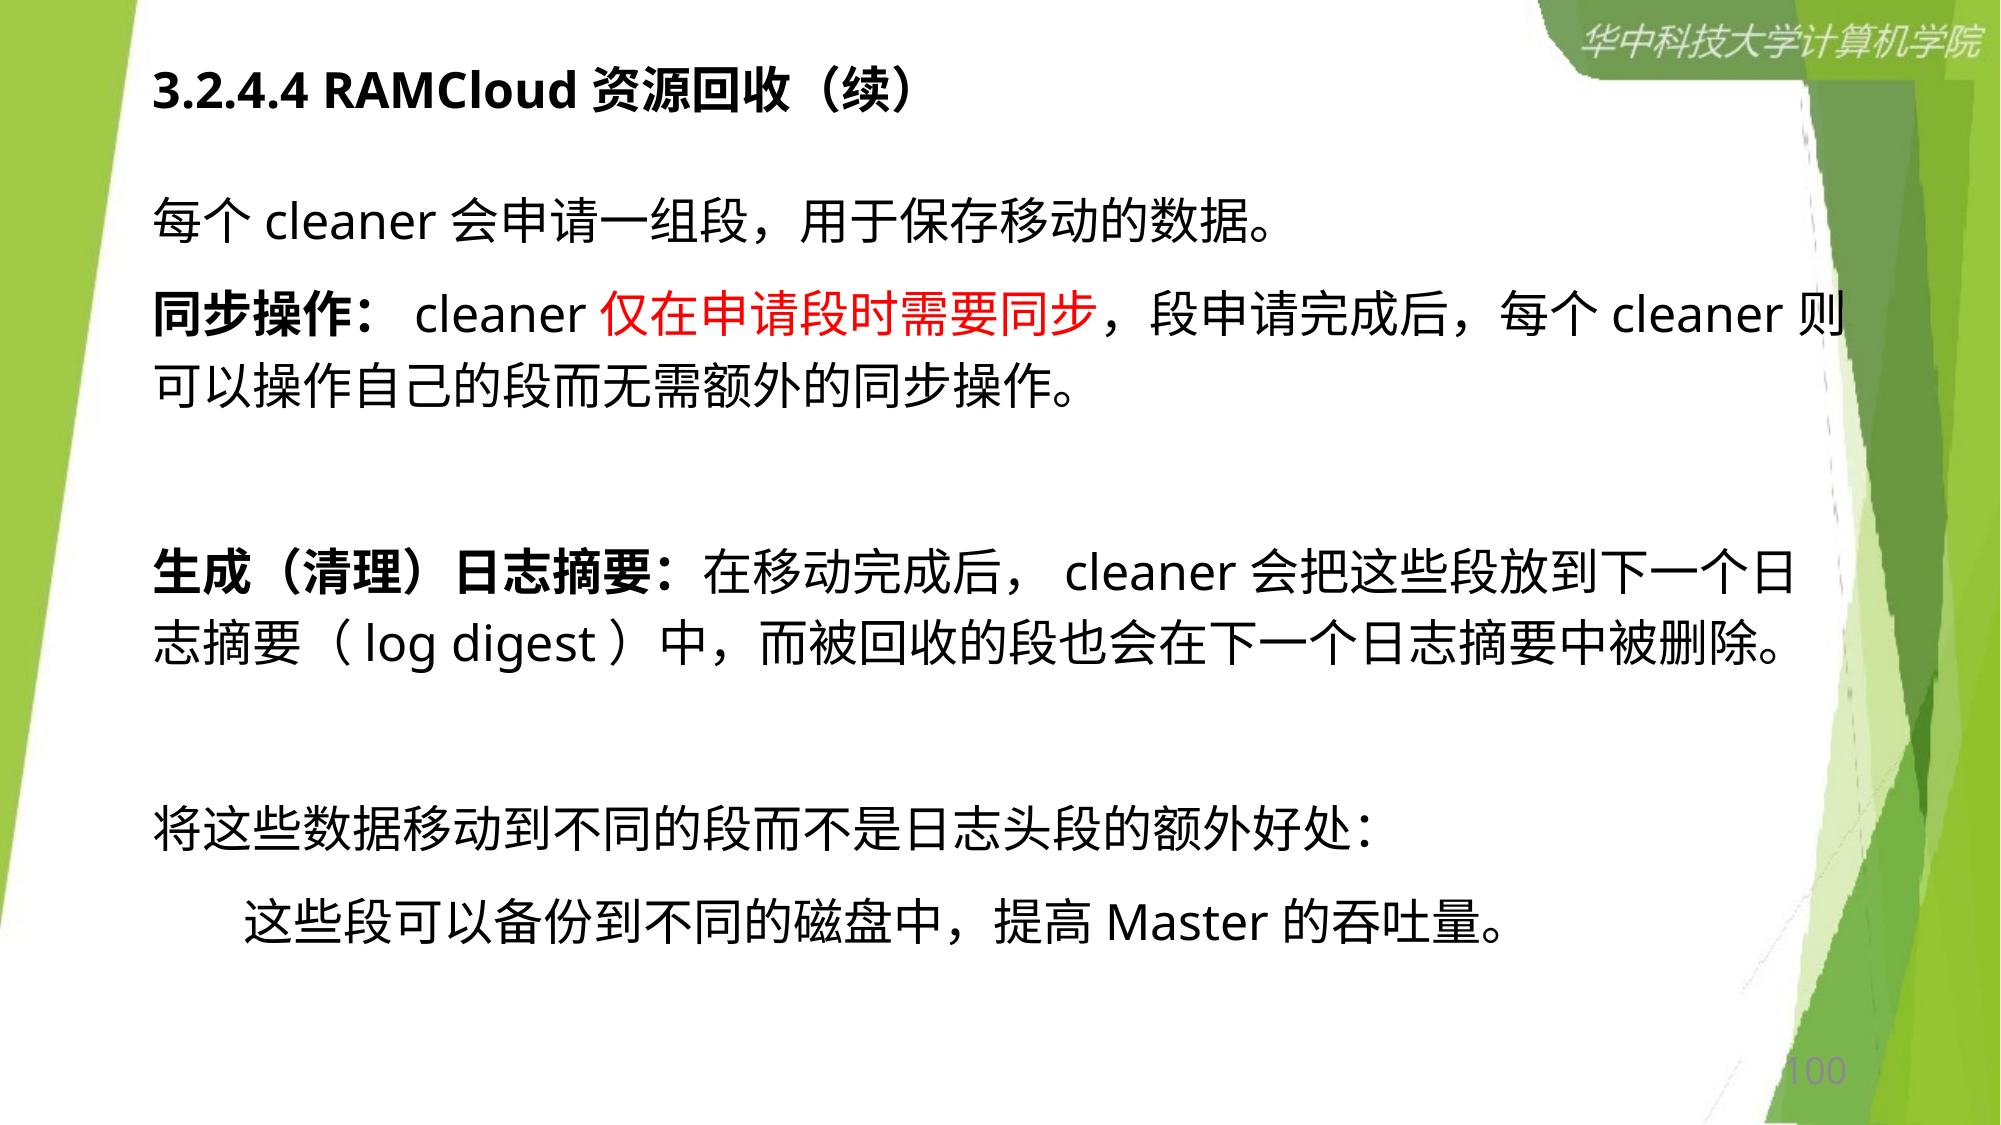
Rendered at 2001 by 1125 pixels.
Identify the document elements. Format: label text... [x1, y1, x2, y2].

title 3.2.4.4 RAMCloud资源回收（续） [137, 31, 1863, 153]
list 每个cleaner会申请一组段，用于保存移动的数据。 同步操作：cleaner仅在申请段时需要同步，段申请完成后，每个cleaner则可以操作自己的段而无需额外的同步操作。 生成（清理）日志摘要：在移动完成后，cleaner会把这些段放到下一个日志摘要（log digest）中，而被回收的段也会在下一个日志摘要中被删除。 将这些数据移动到不同的段而不是日志头段的额外好处： 这些段可以备份到不同的磁盘中，提高Master的吞吐量。 [137, 169, 1863, 1085]
slide_number 100 [1412, 1042, 1863, 1103]
picture [0, 0, 2001, 1125]
